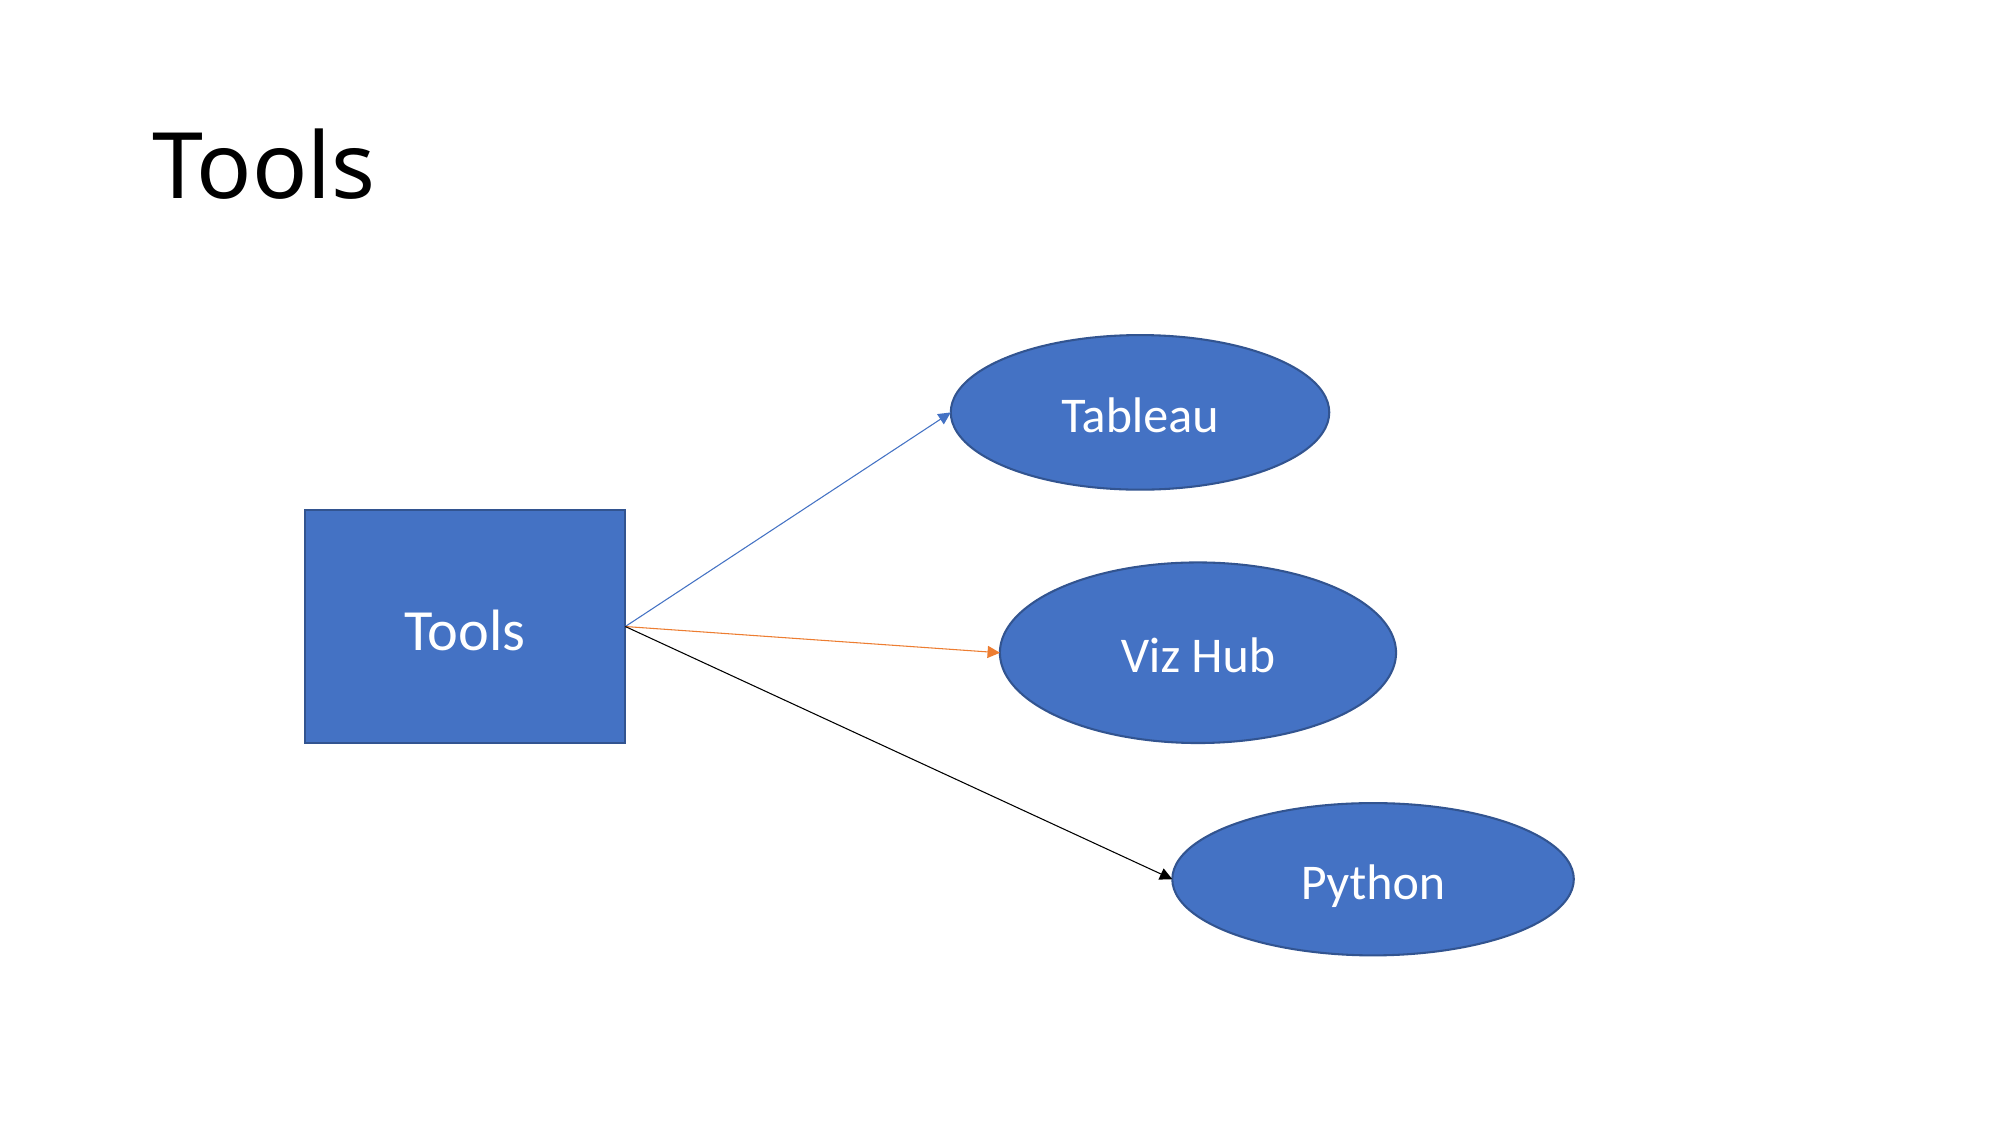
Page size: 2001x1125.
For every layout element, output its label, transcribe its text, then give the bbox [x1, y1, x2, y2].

text_box Tableau [949, 334, 1331, 491]
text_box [625, 412, 951, 626]
title Tools [137, 59, 1863, 278]
text_box Python [1171, 802, 1575, 957]
text_box Viz Hub [1007, 561, 1398, 745]
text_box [625, 626, 1173, 880]
text_box Tools [304, 509, 625, 744]
